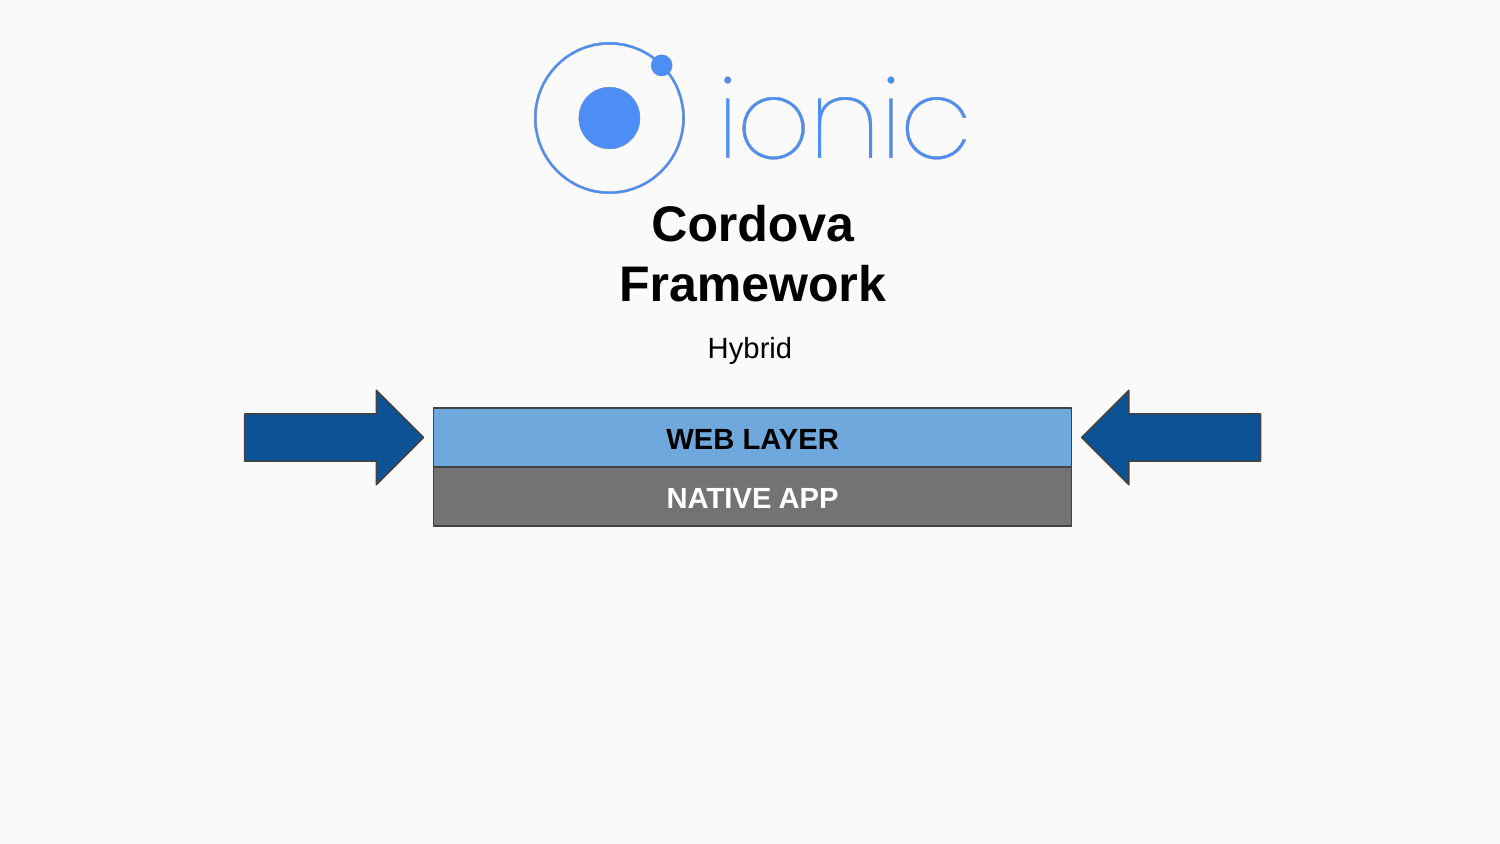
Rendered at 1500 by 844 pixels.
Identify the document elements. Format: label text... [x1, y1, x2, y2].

text_box NATIVE APP [433, 468, 1072, 527]
text_box [1081, 390, 1261, 485]
text_box Hybrid [616, 314, 884, 382]
picture [533, 42, 967, 194]
text_box [244, 390, 424, 485]
text_box WEB LAYER [433, 408, 1072, 468]
text_box Cordova Framework [582, 201, 923, 315]
